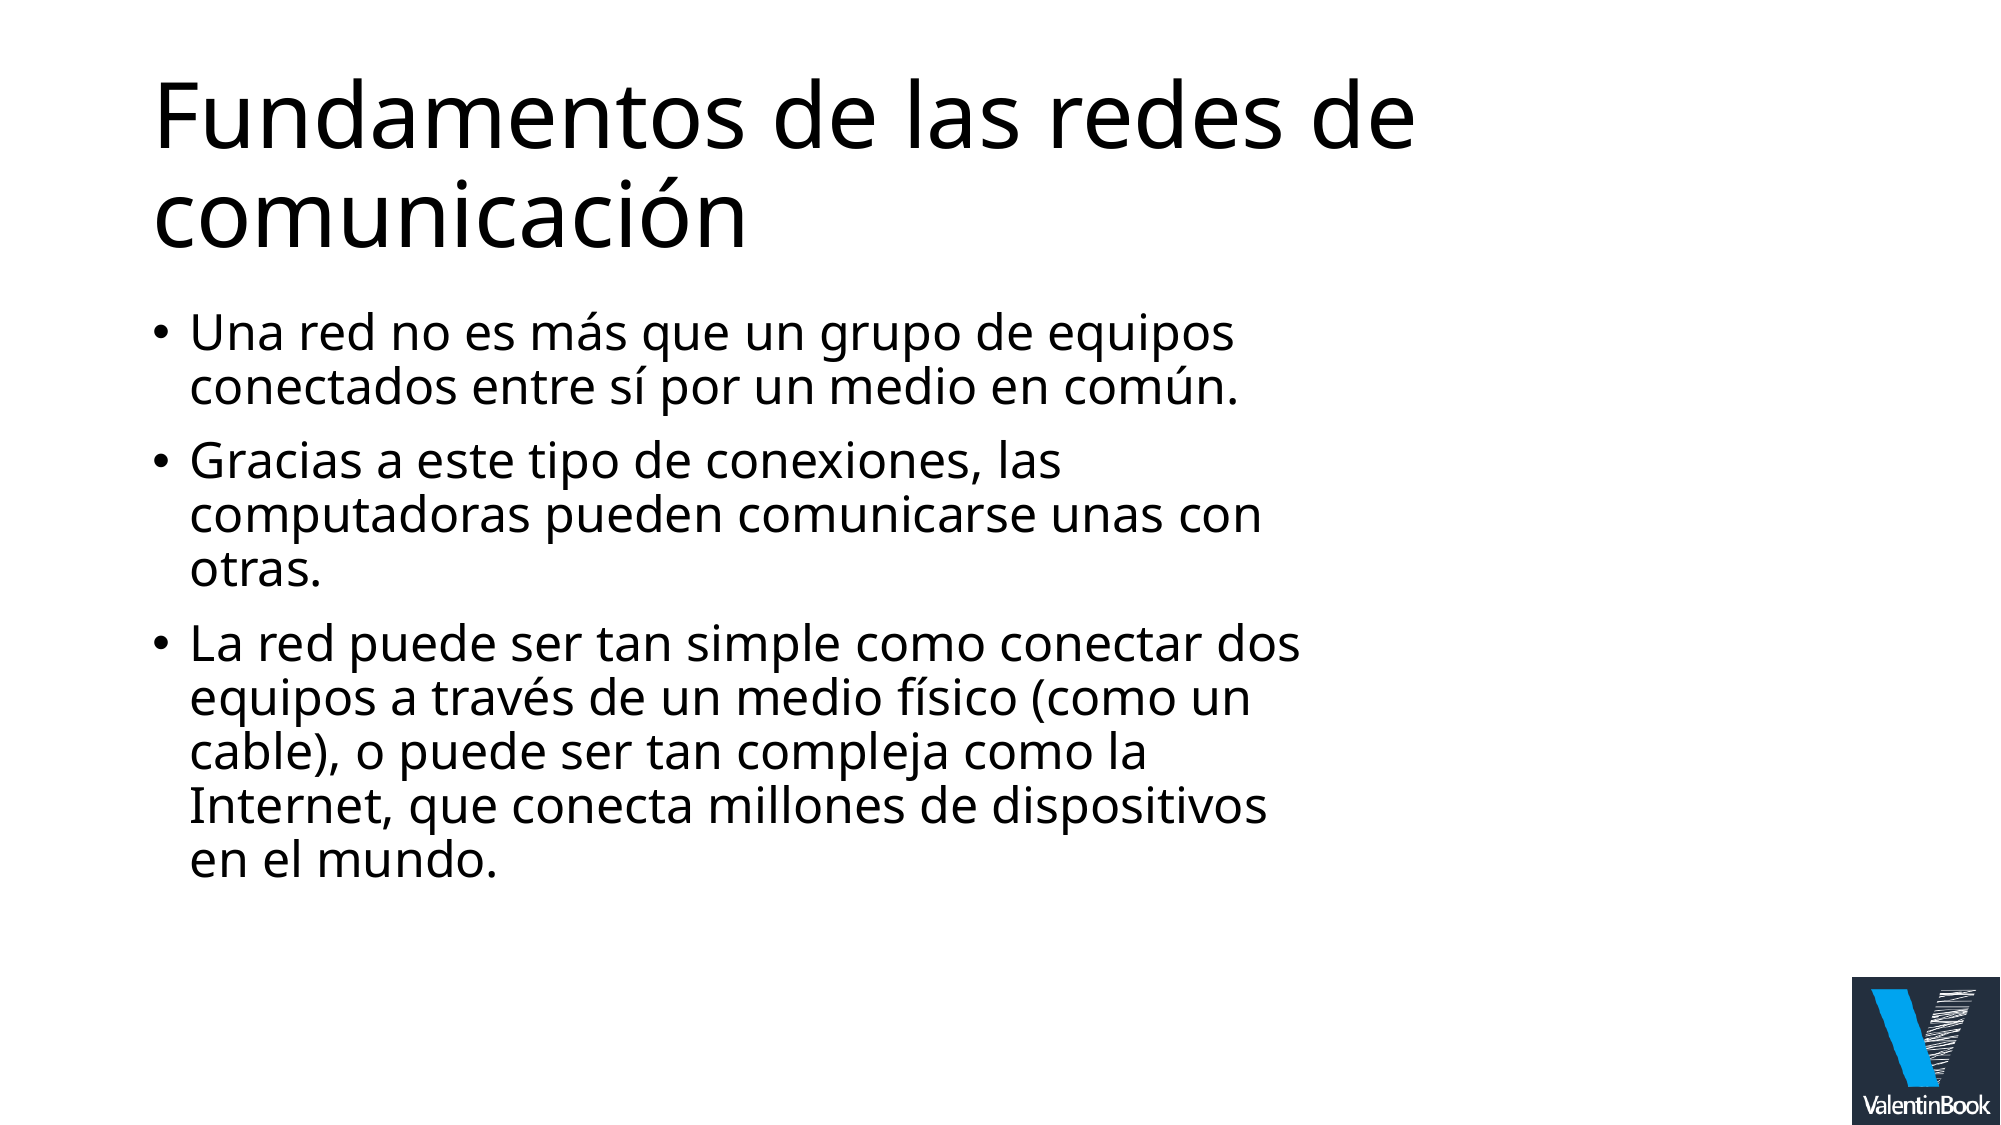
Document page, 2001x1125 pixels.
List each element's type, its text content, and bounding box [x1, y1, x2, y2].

title Fundamentos de las redes de comunicación [137, 59, 1863, 278]
picture [1852, 977, 2000, 1125]
list Una red no es más que un grupo de equipos conectados entre sí por un medio en común. Gracias a este tipo de conexiones, las computadoras pueden comunicarse unas con otras. La red puede ser tan simple como conectar dos equipos a través de un medio físico (como un cable), o puede ser tan compleja como la Internet, que conecta millones de dispositivos en el mundo. [137, 299, 1318, 1014]
